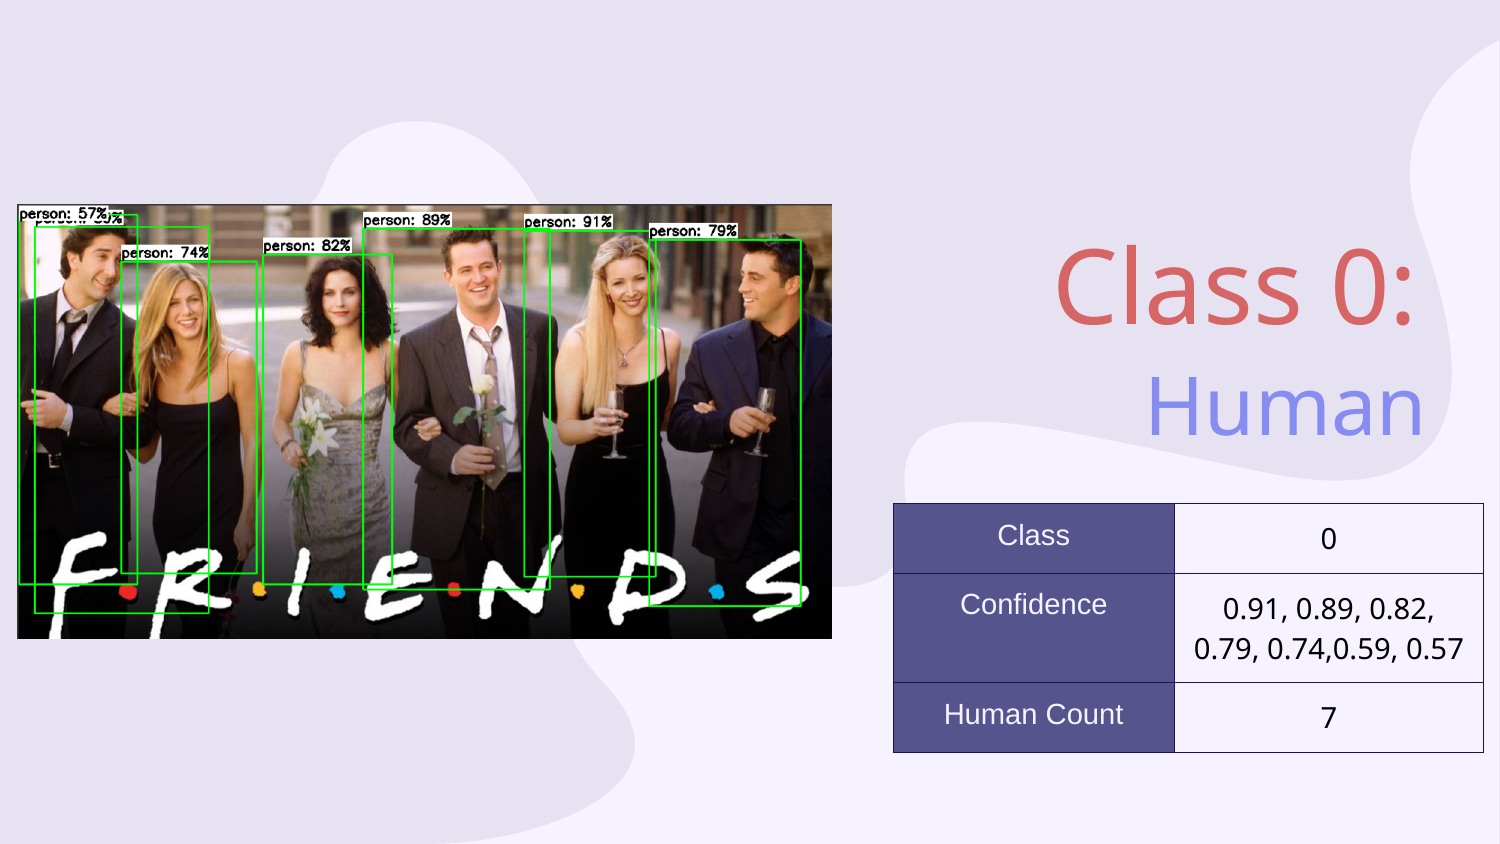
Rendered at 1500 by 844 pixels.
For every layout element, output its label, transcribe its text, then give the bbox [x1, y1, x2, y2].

table_header 0 [1175, 504, 1483, 573]
picture [17, 204, 832, 640]
table_cell Confidence [894, 574, 1174, 682]
title Human [863, 295, 1442, 511]
table_header Class [894, 504, 1174, 573]
table_cell 0.91, 0.89, 0.82, 0.79, 0.74,0.59, 0.57 [1175, 574, 1483, 682]
table_cell 7 [1175, 683, 1483, 752]
title Class 0: [978, 240, 1434, 327]
table_cell Human Count [894, 683, 1174, 752]
